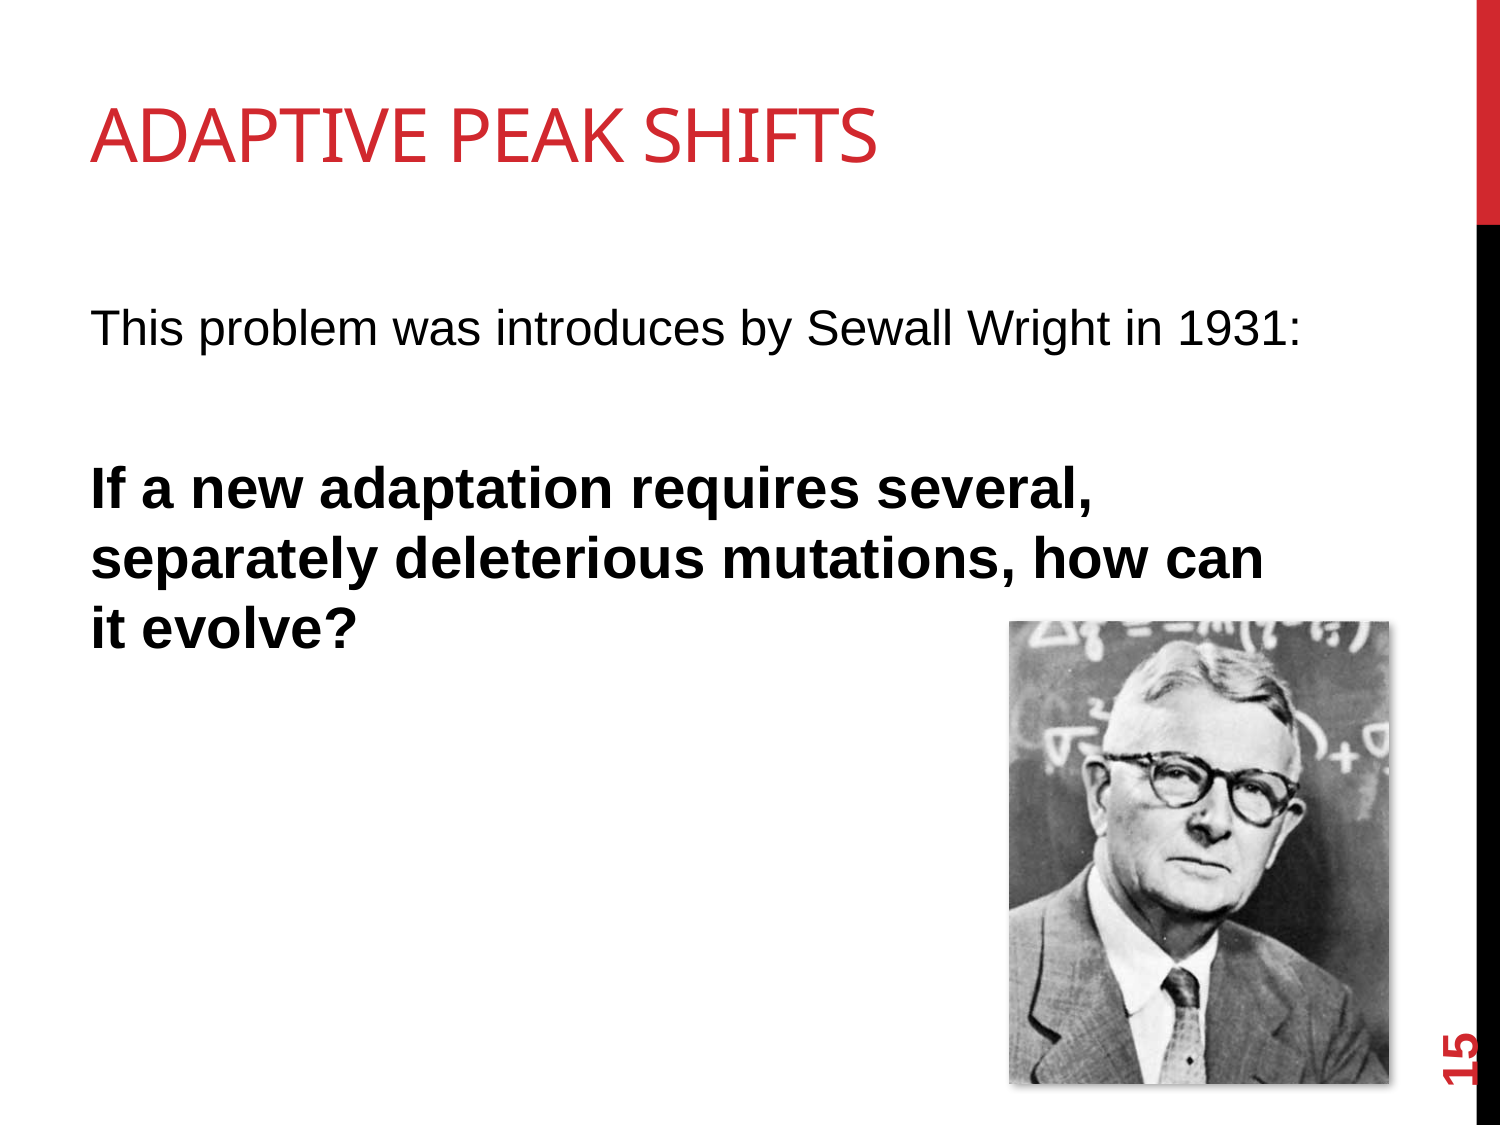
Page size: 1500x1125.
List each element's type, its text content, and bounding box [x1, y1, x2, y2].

list This problem was introduces by Sewall Wright in 1931: If a new adaptation requires several, separately deleterious mutations, how can it evolve? [75, 287, 1325, 1005]
title Adaptive peak shifts [75, 0, 1424, 186]
picture [1009, 620, 1389, 1085]
slide_number 15 [1427, 887, 1488, 1104]
